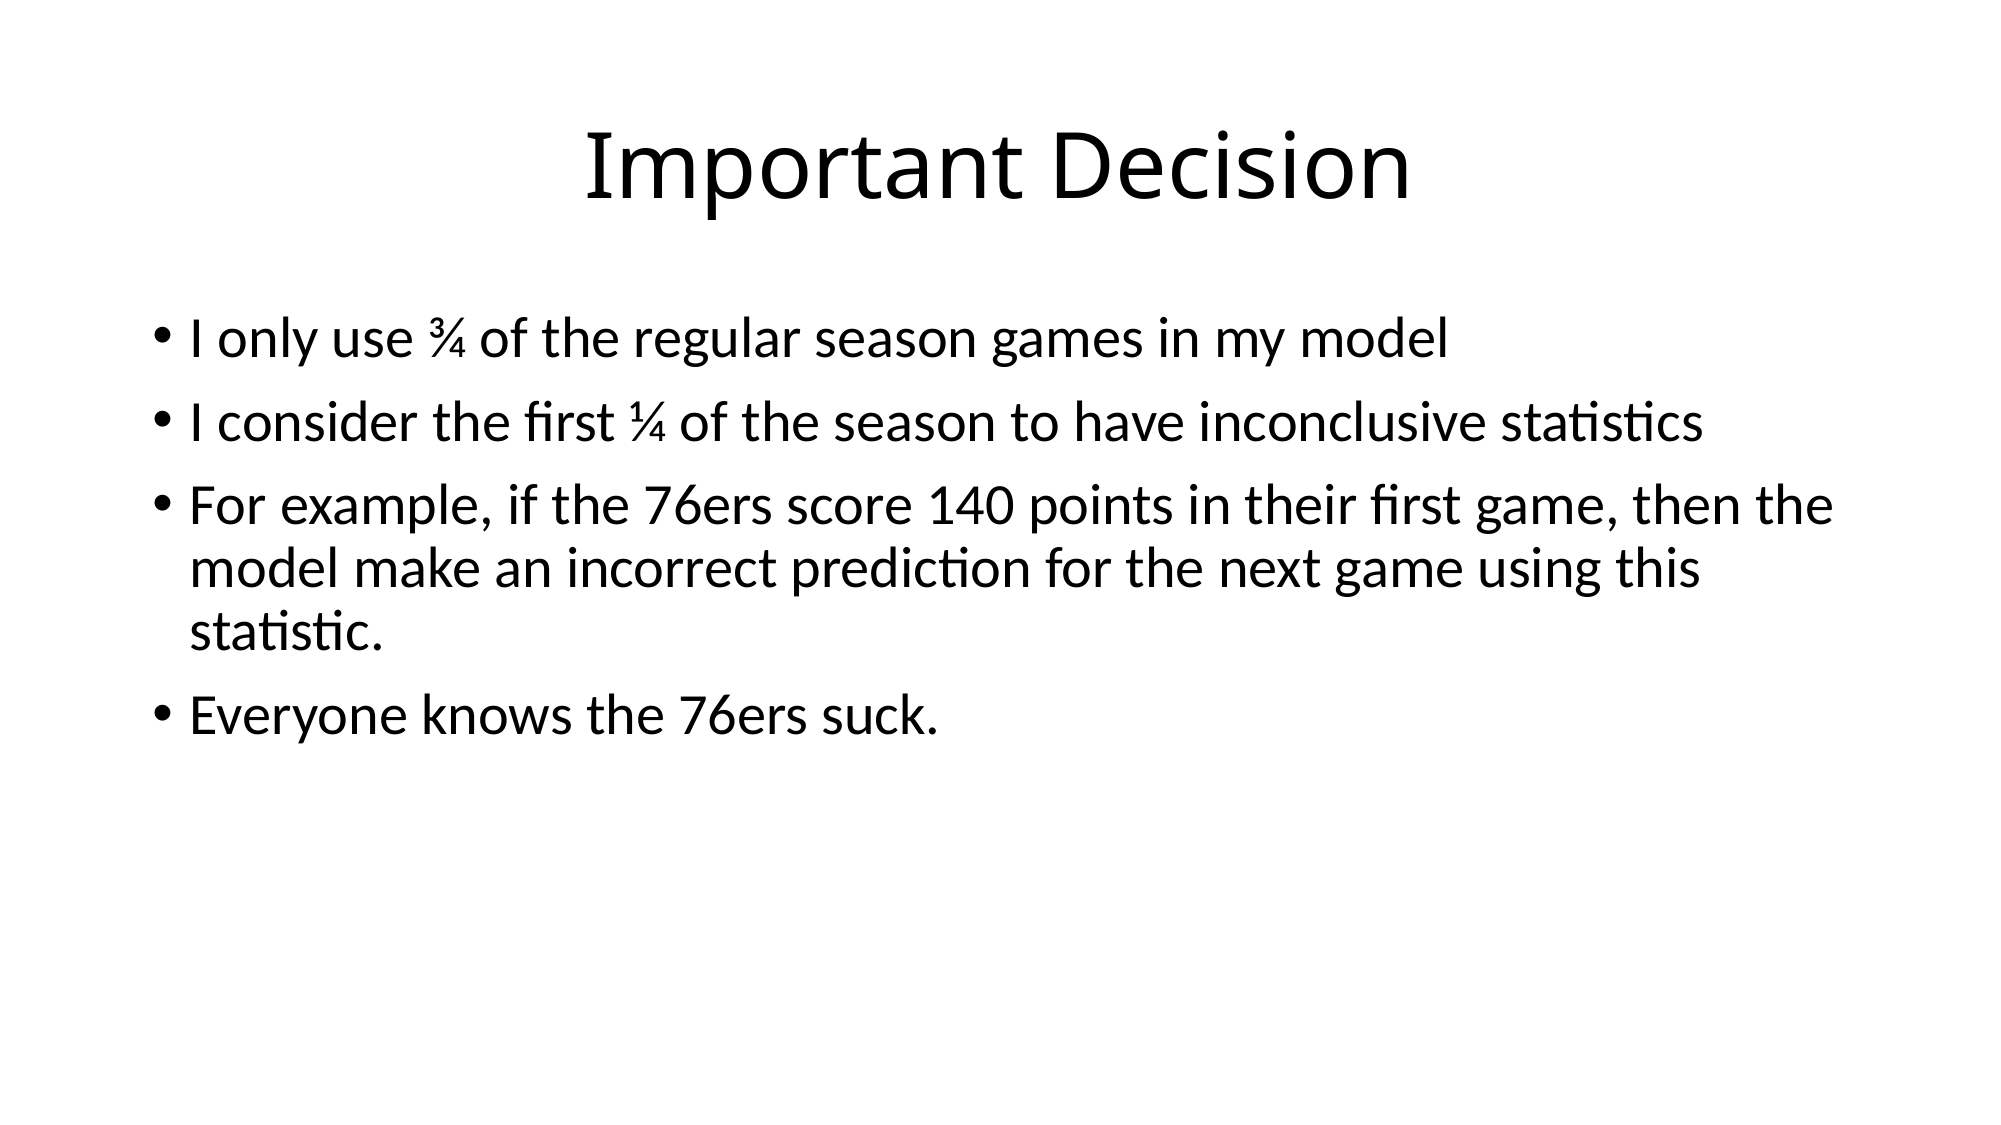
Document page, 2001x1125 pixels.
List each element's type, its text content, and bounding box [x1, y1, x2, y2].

list I only use ¾ of the regular season games in my model I consider the first ¼ of the season to have inconclusive statistics For example, if the 76ers score 140 points in their first game, then the model make an incorrect prediction for the next game using this statistic. Everyone knows the 76ers suck. [137, 299, 1863, 1014]
title Important Decision [137, 59, 1863, 278]
